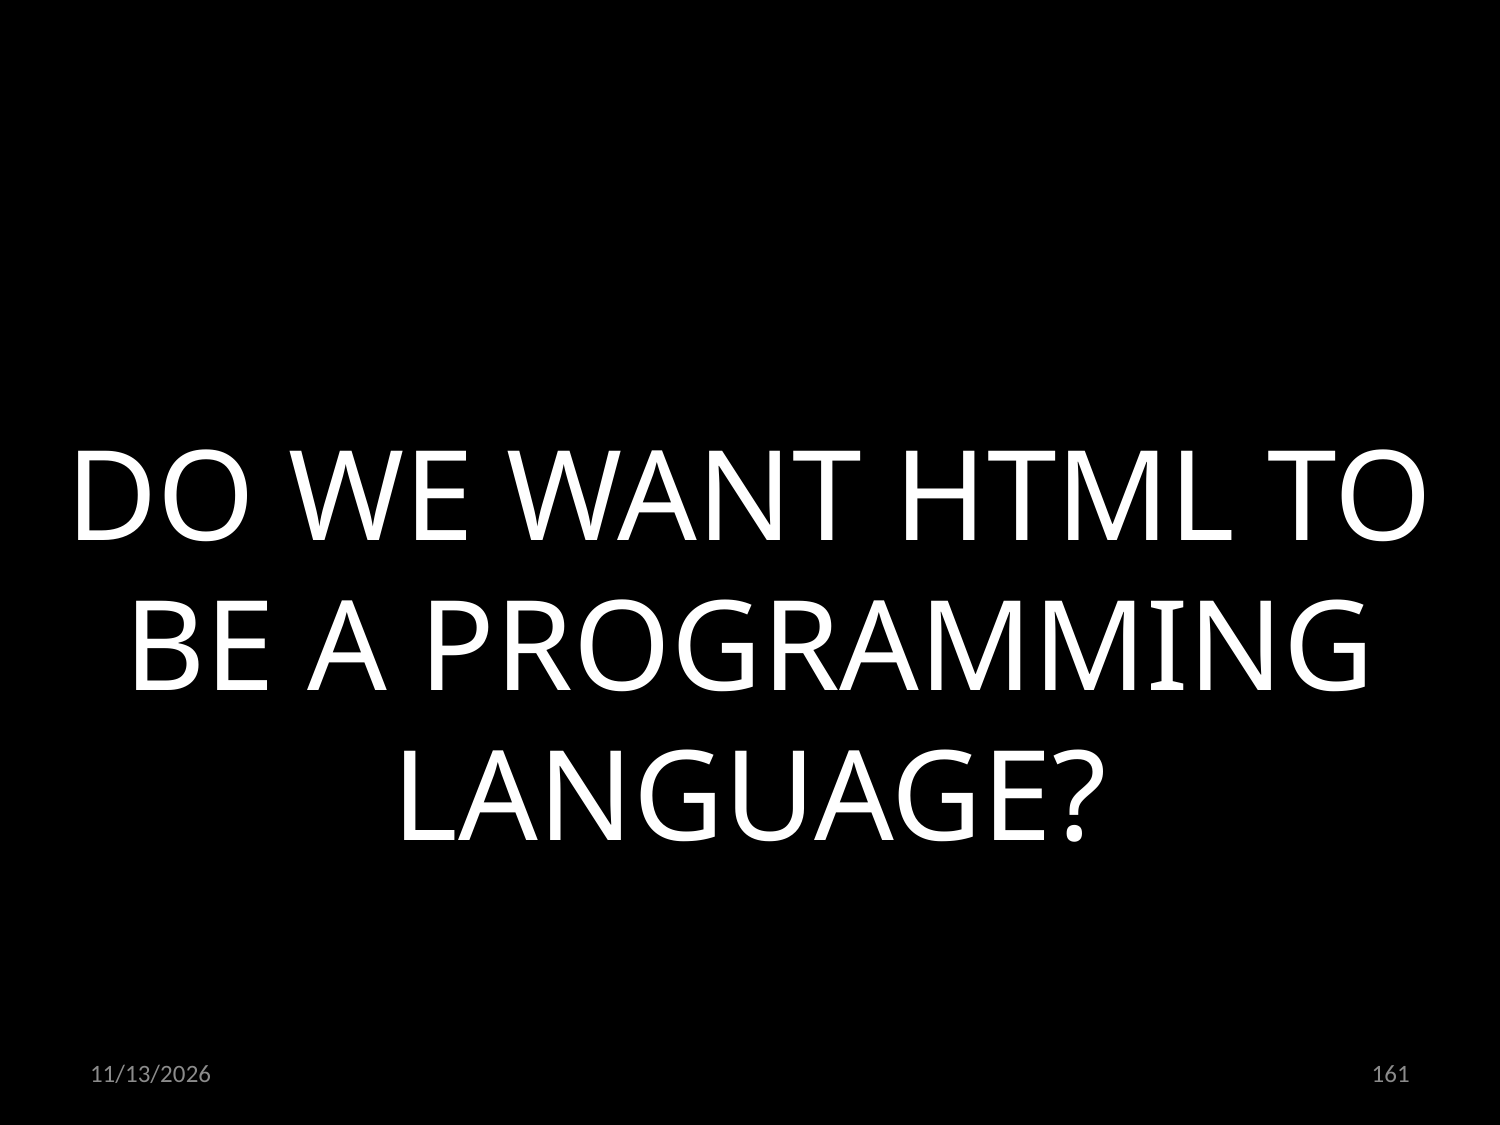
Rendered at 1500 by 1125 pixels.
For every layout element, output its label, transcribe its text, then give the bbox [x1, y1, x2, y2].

list DO WE WANT HTML TO BE A PROGRAMMING LANGUAGE? [0, 408, 1500, 510]
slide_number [75, 1042, 425, 1103]
slide_number 161 [1074, 1042, 1425, 1103]
